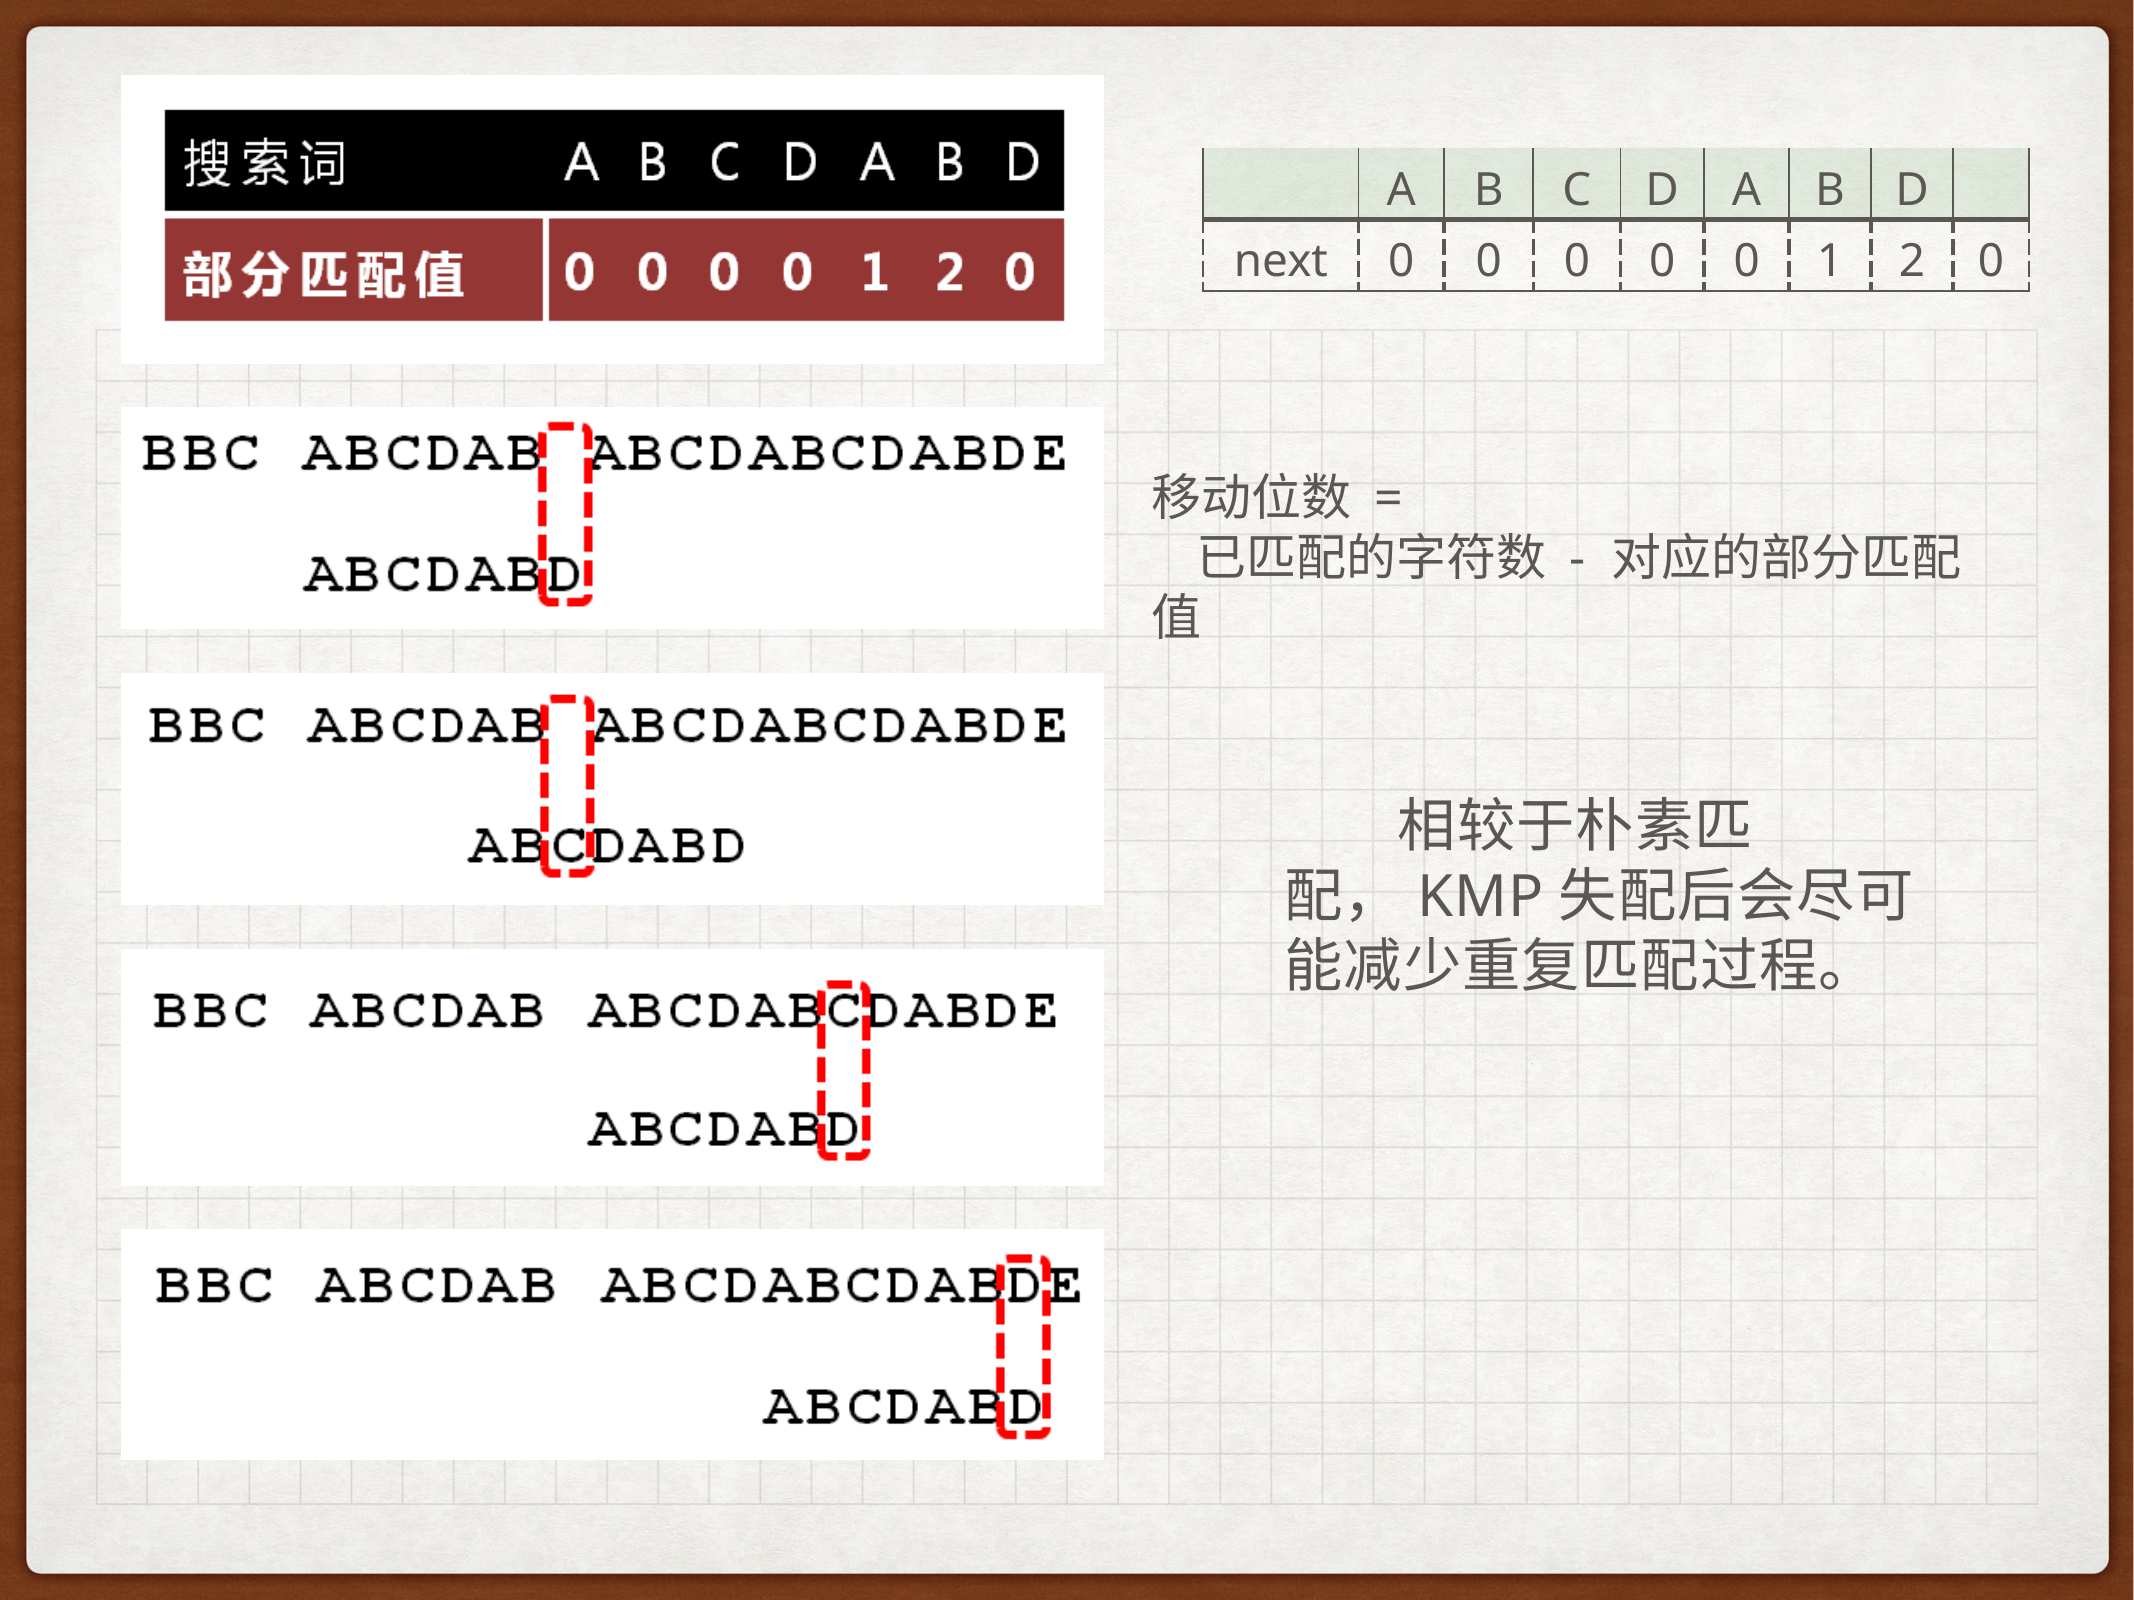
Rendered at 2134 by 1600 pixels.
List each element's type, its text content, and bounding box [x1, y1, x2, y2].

table_cell 0 [1533, 222, 1620, 290]
table_header D [1872, 148, 1952, 217]
table_cell 0 [1620, 222, 1704, 290]
text_box 移动位数 = 已匹配的字符数 - 对应的部分匹配值 [1142, 457, 2007, 654]
table_cell 0 [1704, 222, 1789, 290]
table_cell 0 [1953, 222, 2029, 290]
table_cell 0 [1444, 222, 1533, 290]
table_cell 2 [1871, 222, 1953, 290]
table_cell next [1203, 222, 1359, 290]
table_header A [1705, 148, 1788, 217]
table_cell 0 [1359, 222, 1444, 290]
picture [0, 0, 2134, 1600]
table_header C [1534, 148, 1620, 217]
table_header B [1445, 148, 1532, 217]
table_header A [1359, 148, 1443, 217]
table_header [1204, 148, 1358, 217]
table_header [1954, 148, 2028, 217]
table_header B [1790, 148, 1870, 217]
table_cell 1 [1789, 222, 1871, 290]
table_header D [1621, 148, 1703, 217]
text_box 相较于朴素匹配，KMP失配后会尽可能减少重复匹配过程。 [1276, 779, 1948, 1007]
